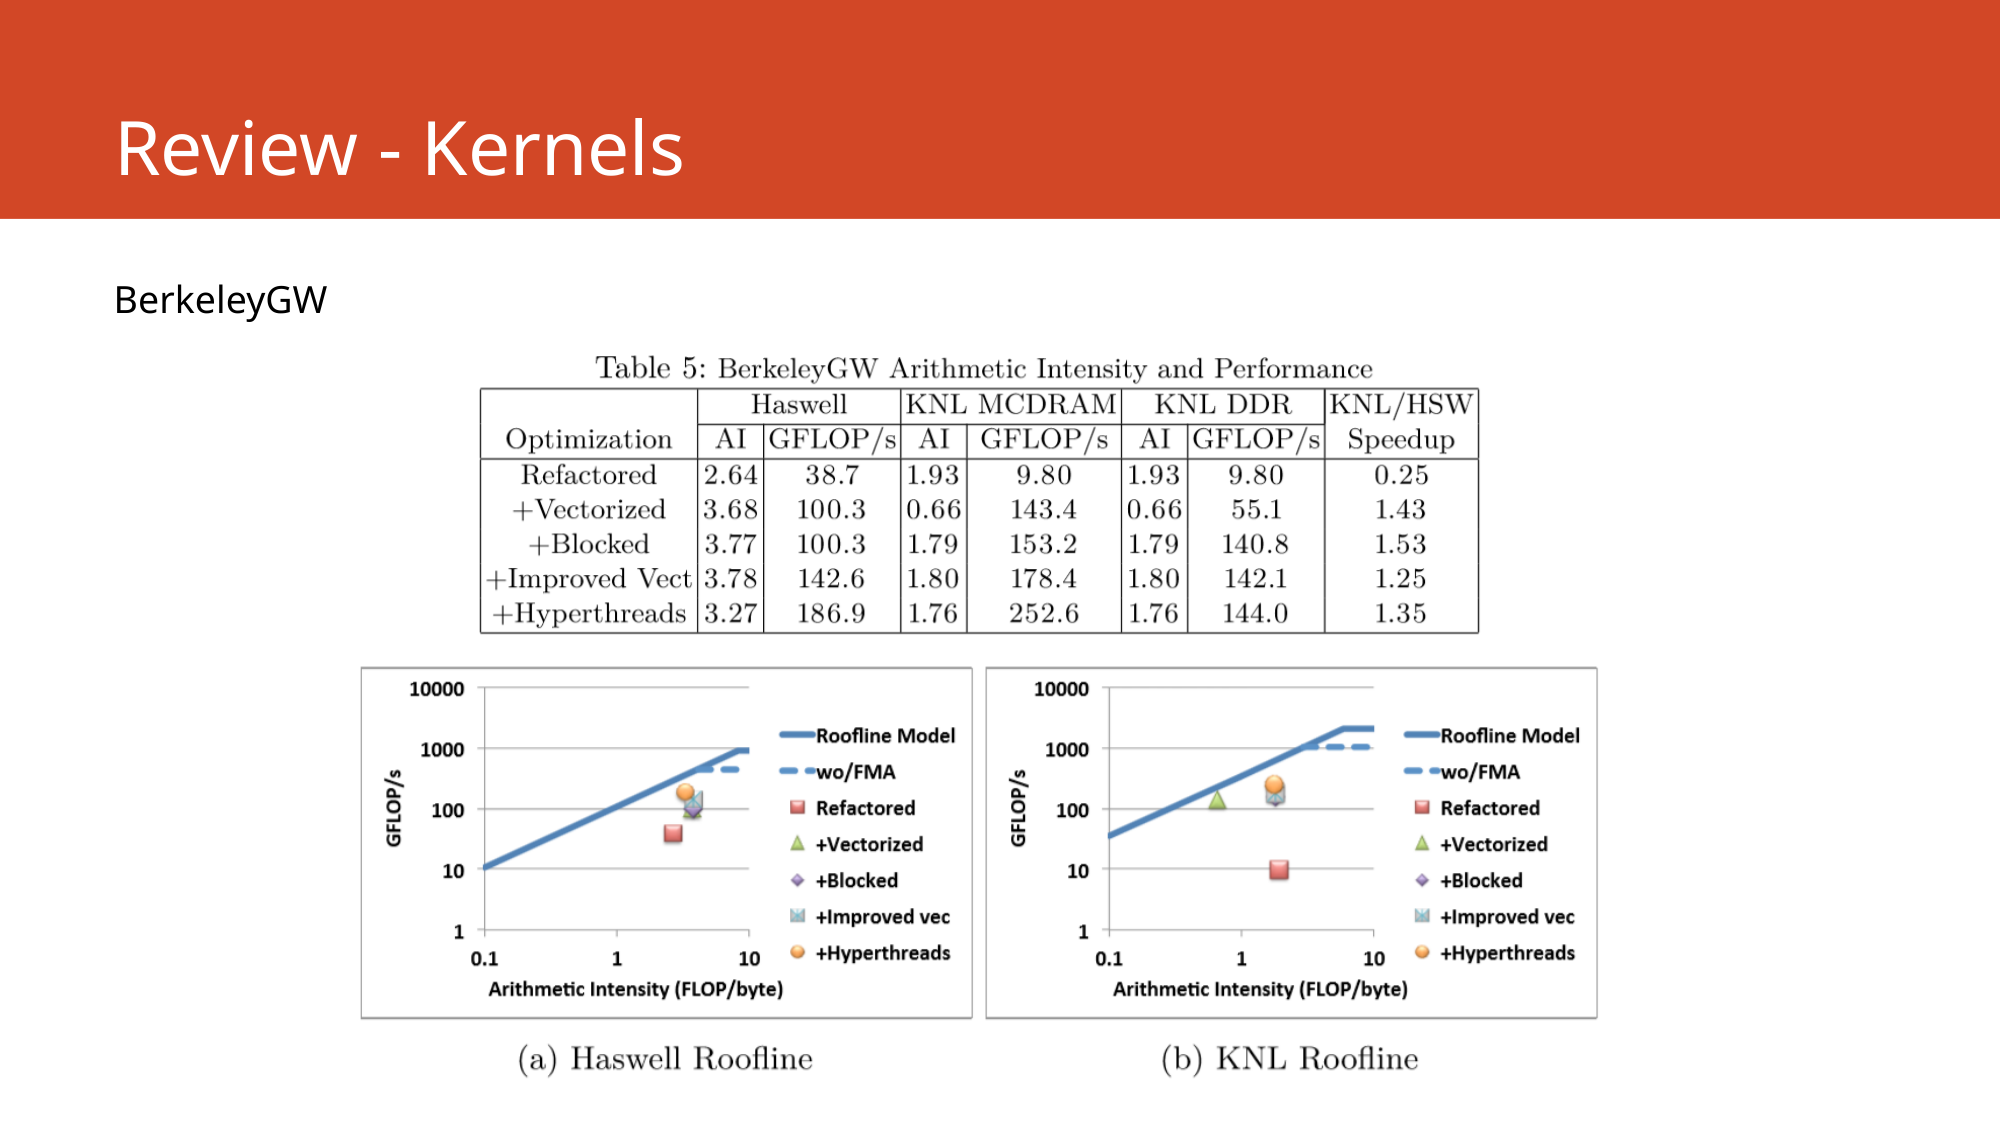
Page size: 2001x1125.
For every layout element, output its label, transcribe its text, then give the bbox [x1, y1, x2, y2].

picture [468, 340, 1494, 645]
title Review - Kernels [99, 0, 1863, 199]
picture [348, 655, 1614, 1081]
text_box BerkeleyGW [98, 268, 343, 328]
